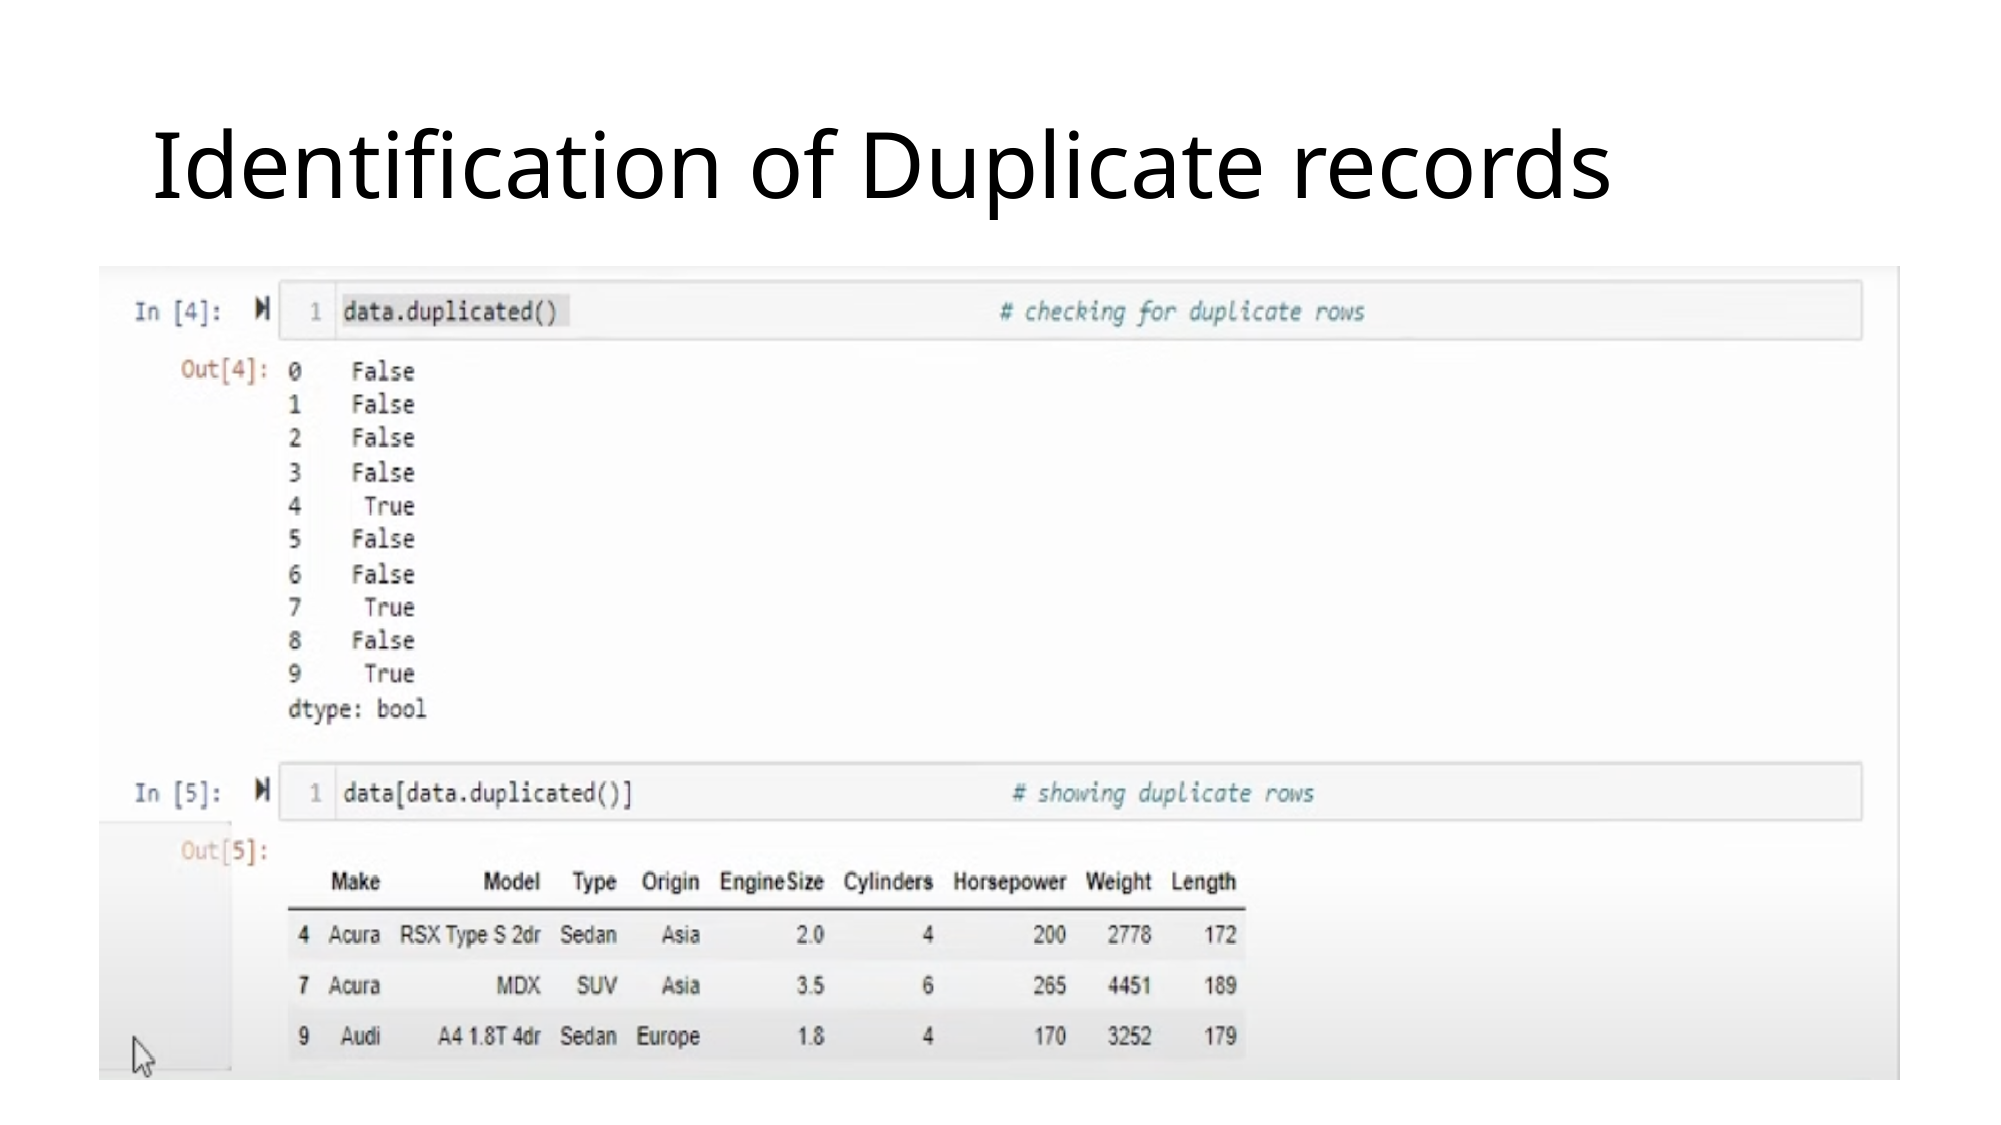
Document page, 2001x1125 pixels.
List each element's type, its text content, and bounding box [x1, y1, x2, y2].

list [99, 266, 1900, 1080]
title Identification of Duplicate records [137, 59, 1863, 266]
